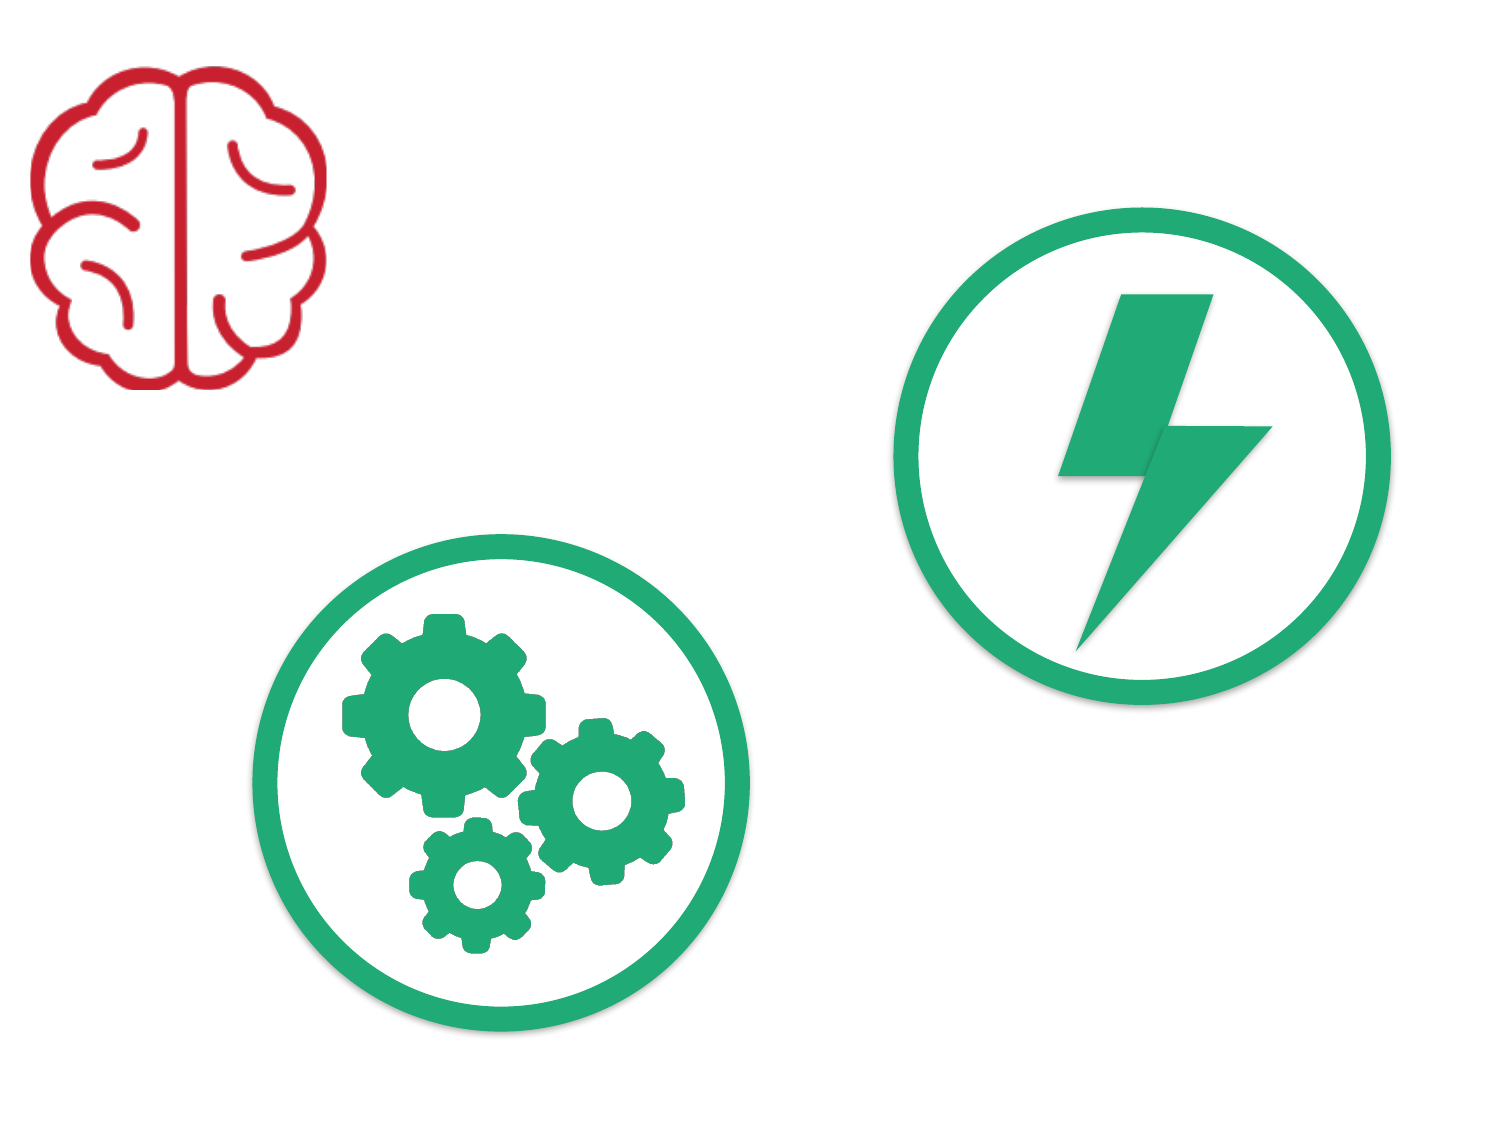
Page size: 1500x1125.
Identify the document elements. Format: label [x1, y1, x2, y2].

text_box [264, 546, 738, 1020]
picture [30, 64, 327, 390]
text_box [905, 219, 1379, 693]
